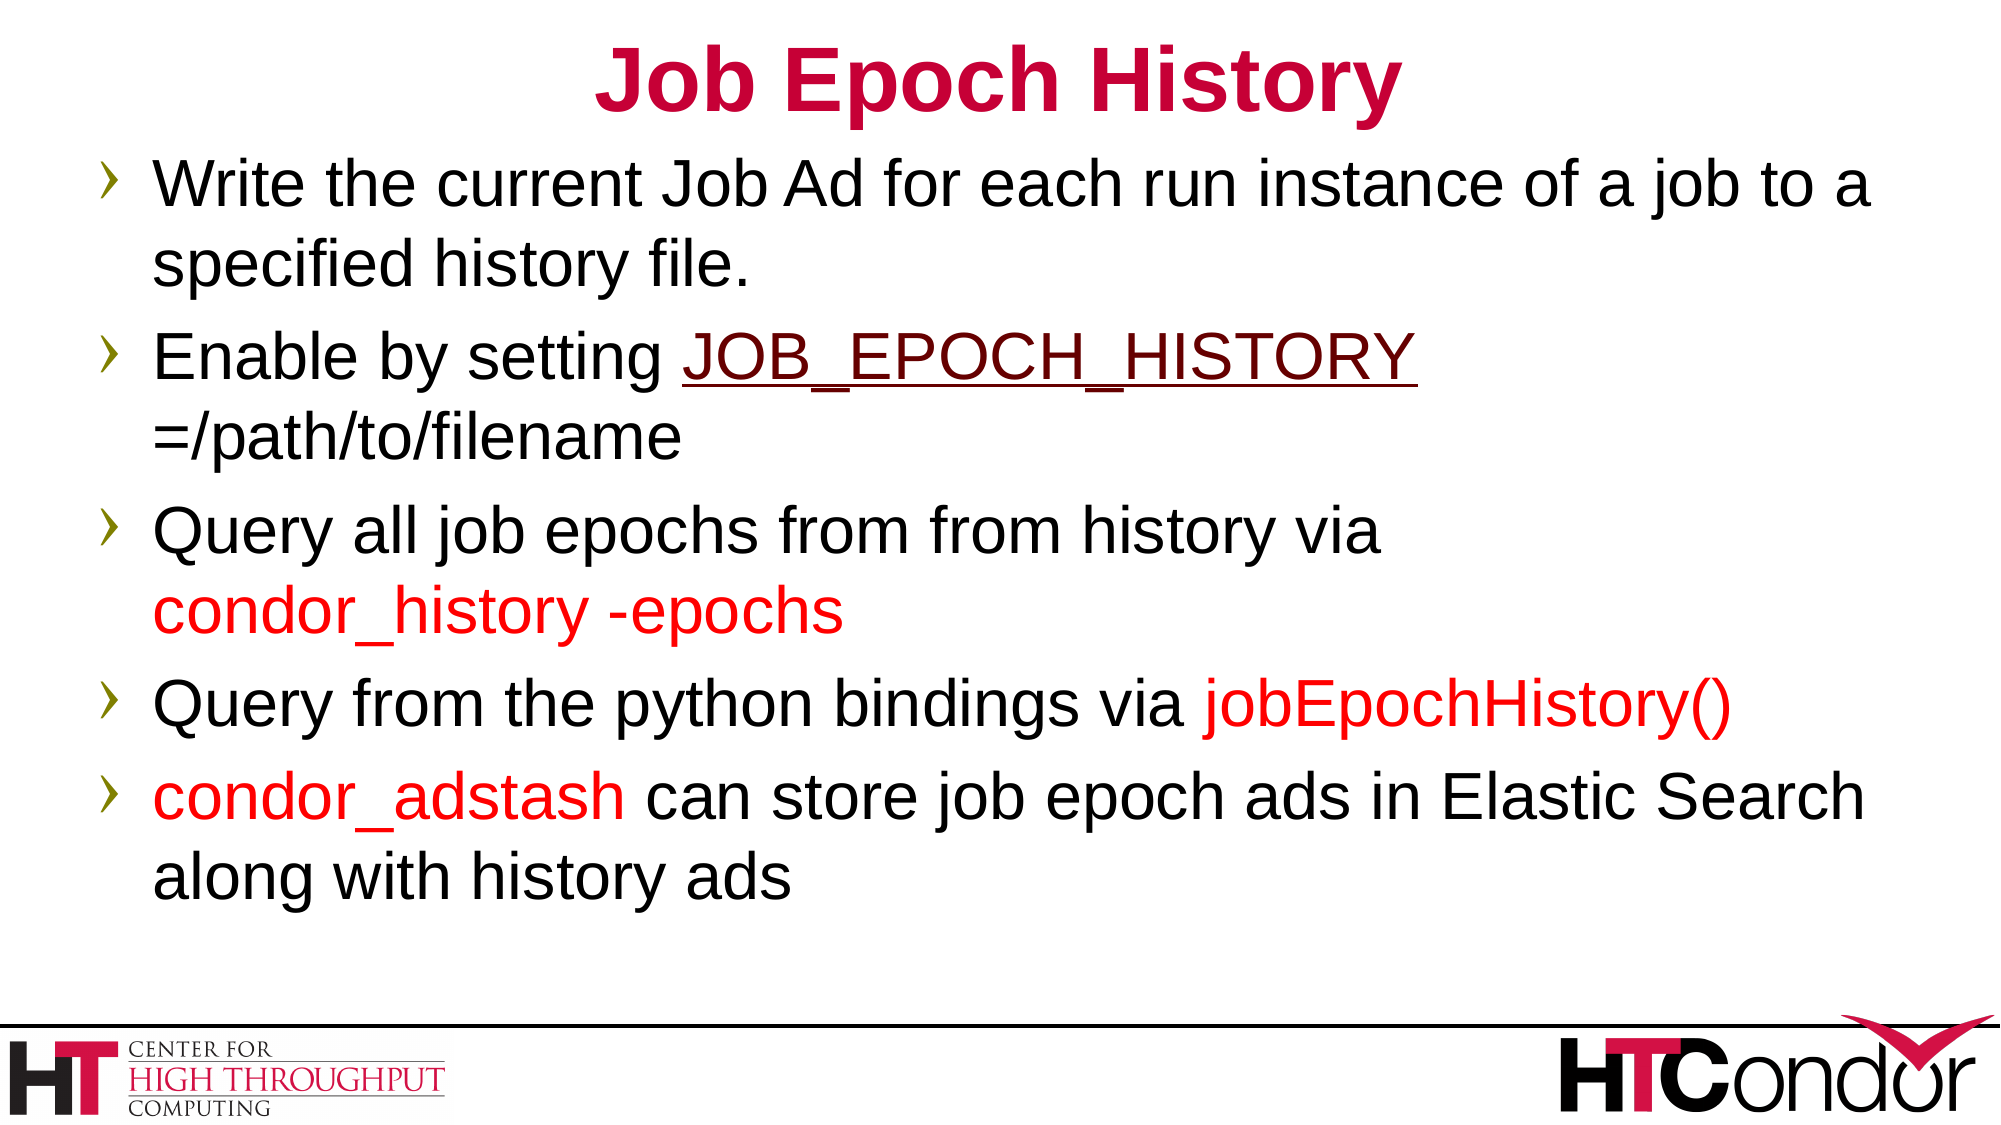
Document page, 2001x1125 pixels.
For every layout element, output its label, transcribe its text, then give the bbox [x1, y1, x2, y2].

title Job Epoch History [0, 0, 2000, 150]
picture [0, 1029, 454, 1125]
picture [1555, 1014, 2000, 1119]
list Write the current Job Ad for each run instance of a job to a specified history file. Enable by setting JOB_EPOCH_HISTORY=/path/to/filename Query all job epochs from from history via condor_history -epochs Query from the python bindings via jobEpochHistory() condor_adstash can store job epoch ads in Elastic Search along with history ads [81, 150, 1919, 826]
